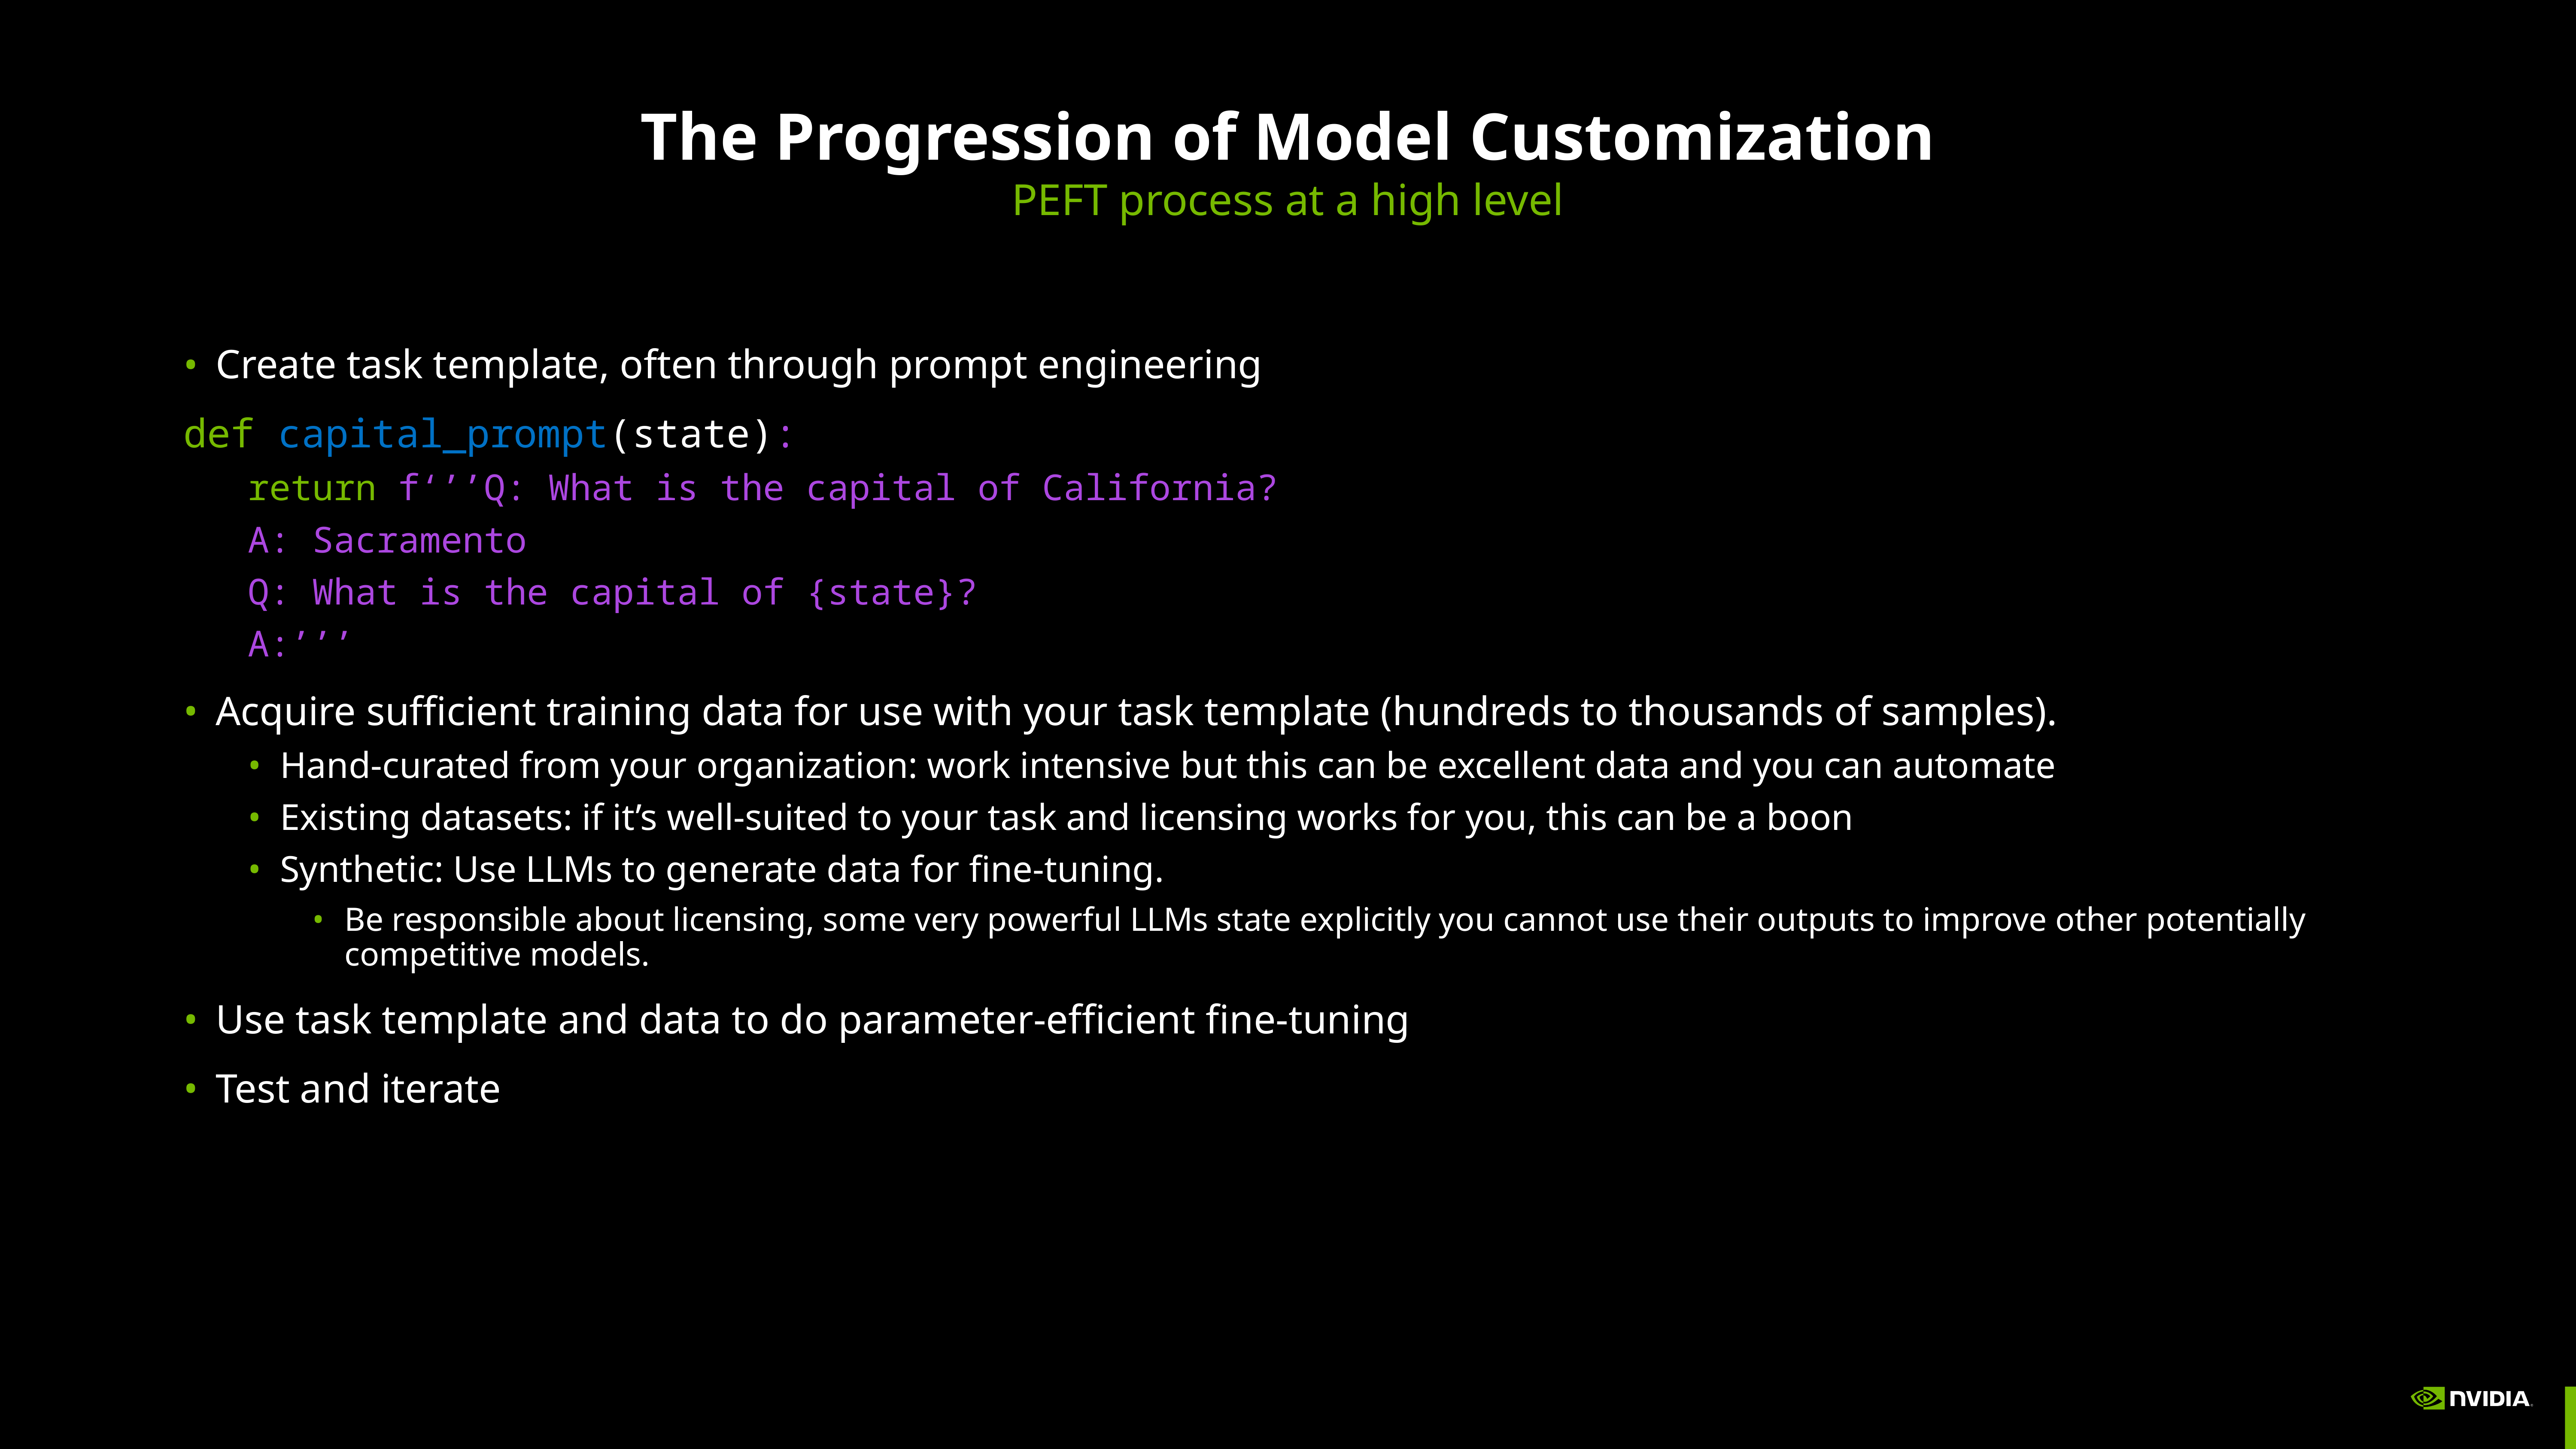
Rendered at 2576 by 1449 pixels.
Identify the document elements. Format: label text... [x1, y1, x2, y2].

title The Progression of Model Customization [177, 0, 2399, 175]
list PEFT process at a high level [177, 175, 2399, 274]
list Create task template, often through prompt engineering def capital_prompt(state): return f‘’’Q: What is the capital of California? A: Sacramento Q: What is the capital of {state}? A:’’’ Acquire sufficient training data for use with your task template (hundreds to thousands of samples). Hand-curated from your organization: work intensive but this can be excellent data and you can automate Existing datasets: if it’s well-suited to your task and licensing works for you, this can be a boon Synthetic: Use LLMs to generate data for fine-tuning. Be responsible about licensing, some very powerful LLMs state explicitly you cannot use their outputs to improve other potentially competitive models. Use task template and data to do parameter-efficient fine-tuning Test and iterate [177, 341, 2399, 1303]
picture [2396, 1372, 2548, 1425]
